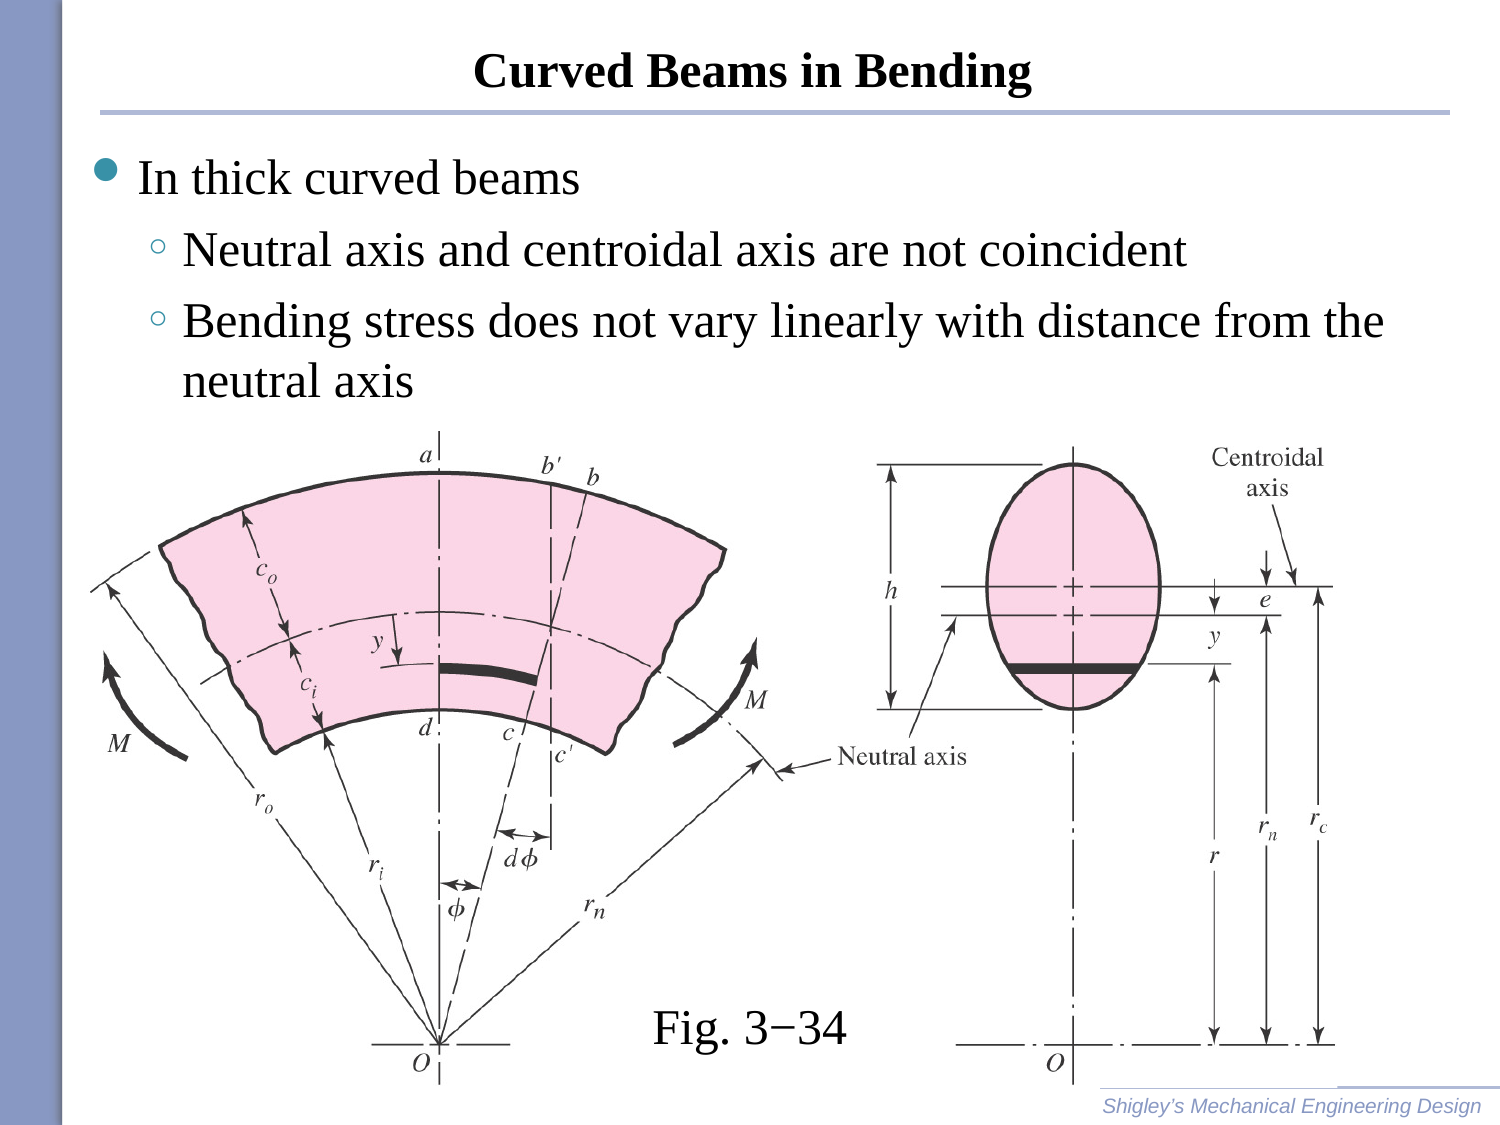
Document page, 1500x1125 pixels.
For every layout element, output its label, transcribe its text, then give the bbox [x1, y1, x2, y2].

list In thick curved beams Neutral axis and centroidal axis are not coincident Bending stress does not vary linearly with distance from the neutral axis [62, 137, 1450, 1050]
picture [87, 426, 1338, 1088]
title Curved Beams in Bending [137, 30, 1368, 106]
footer Shigley’s Mechanical Engineering Design [1087, 1074, 1500, 1125]
